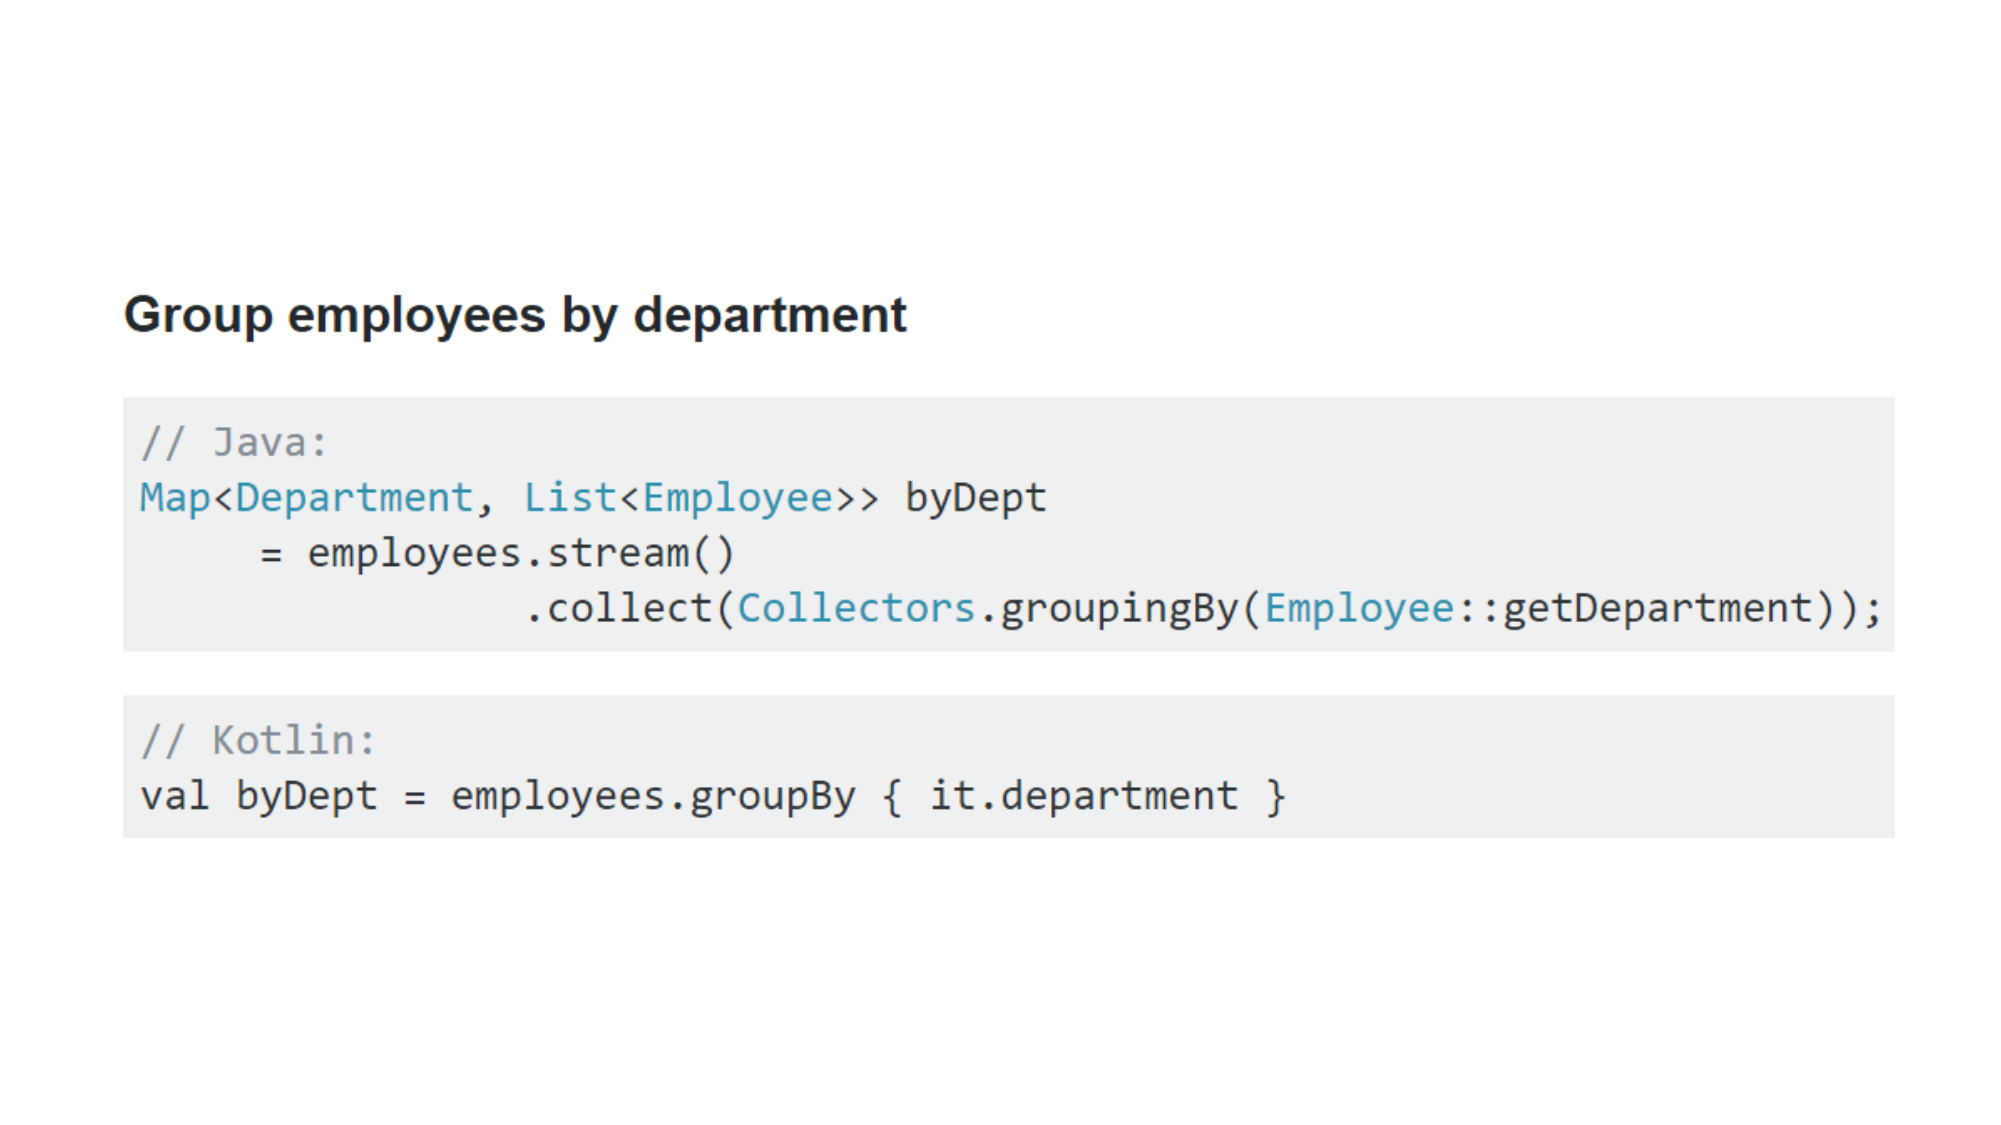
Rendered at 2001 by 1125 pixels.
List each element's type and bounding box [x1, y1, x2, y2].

picture [105, 287, 1895, 838]
